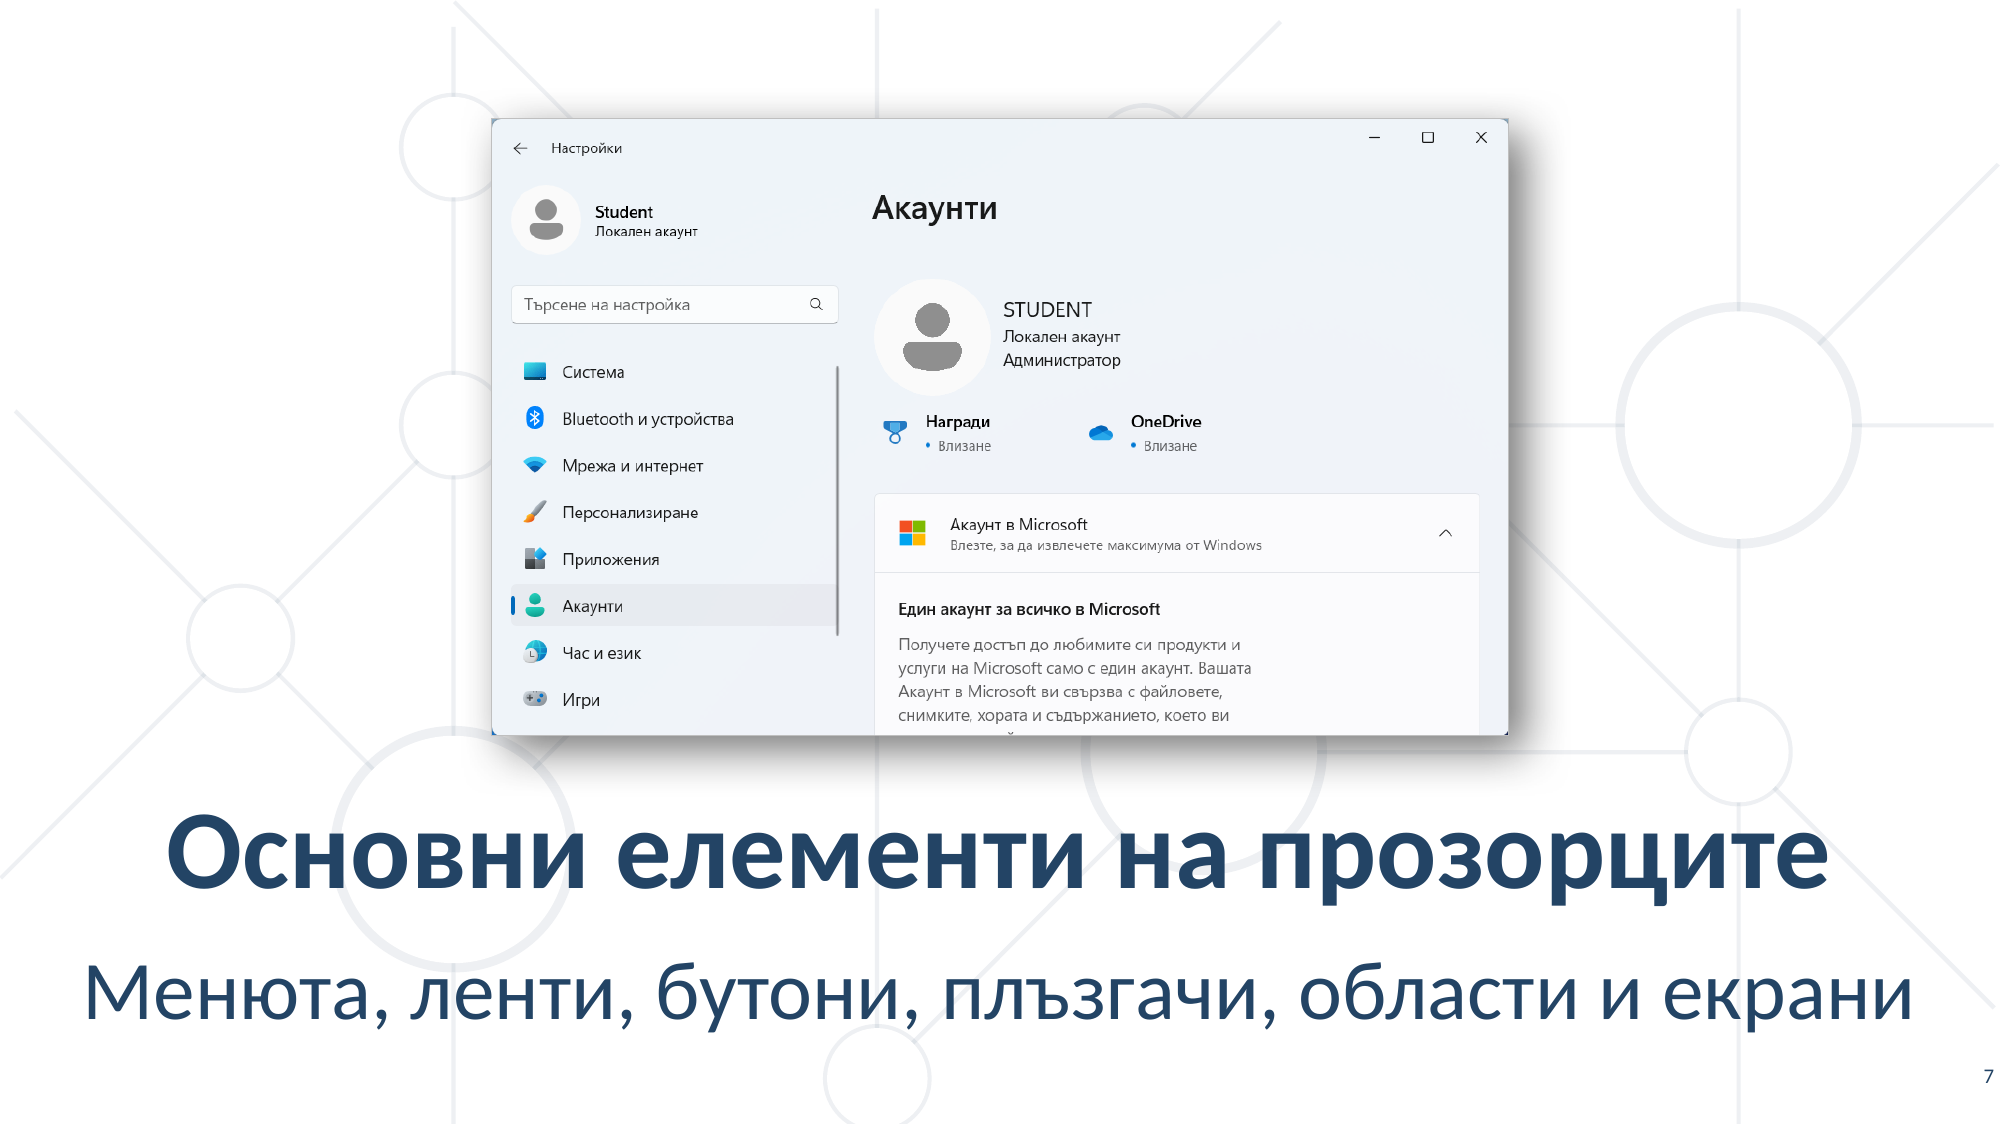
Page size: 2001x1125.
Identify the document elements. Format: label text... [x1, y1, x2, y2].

slide_number 7 [1929, 1049, 2000, 1100]
list Основни елементи на прозорците [100, 777, 1900, 904]
picture [490, 117, 1510, 736]
list Менюта, ленти, бутони, плъзгачи, области и екрани [61, 928, 1939, 1039]
